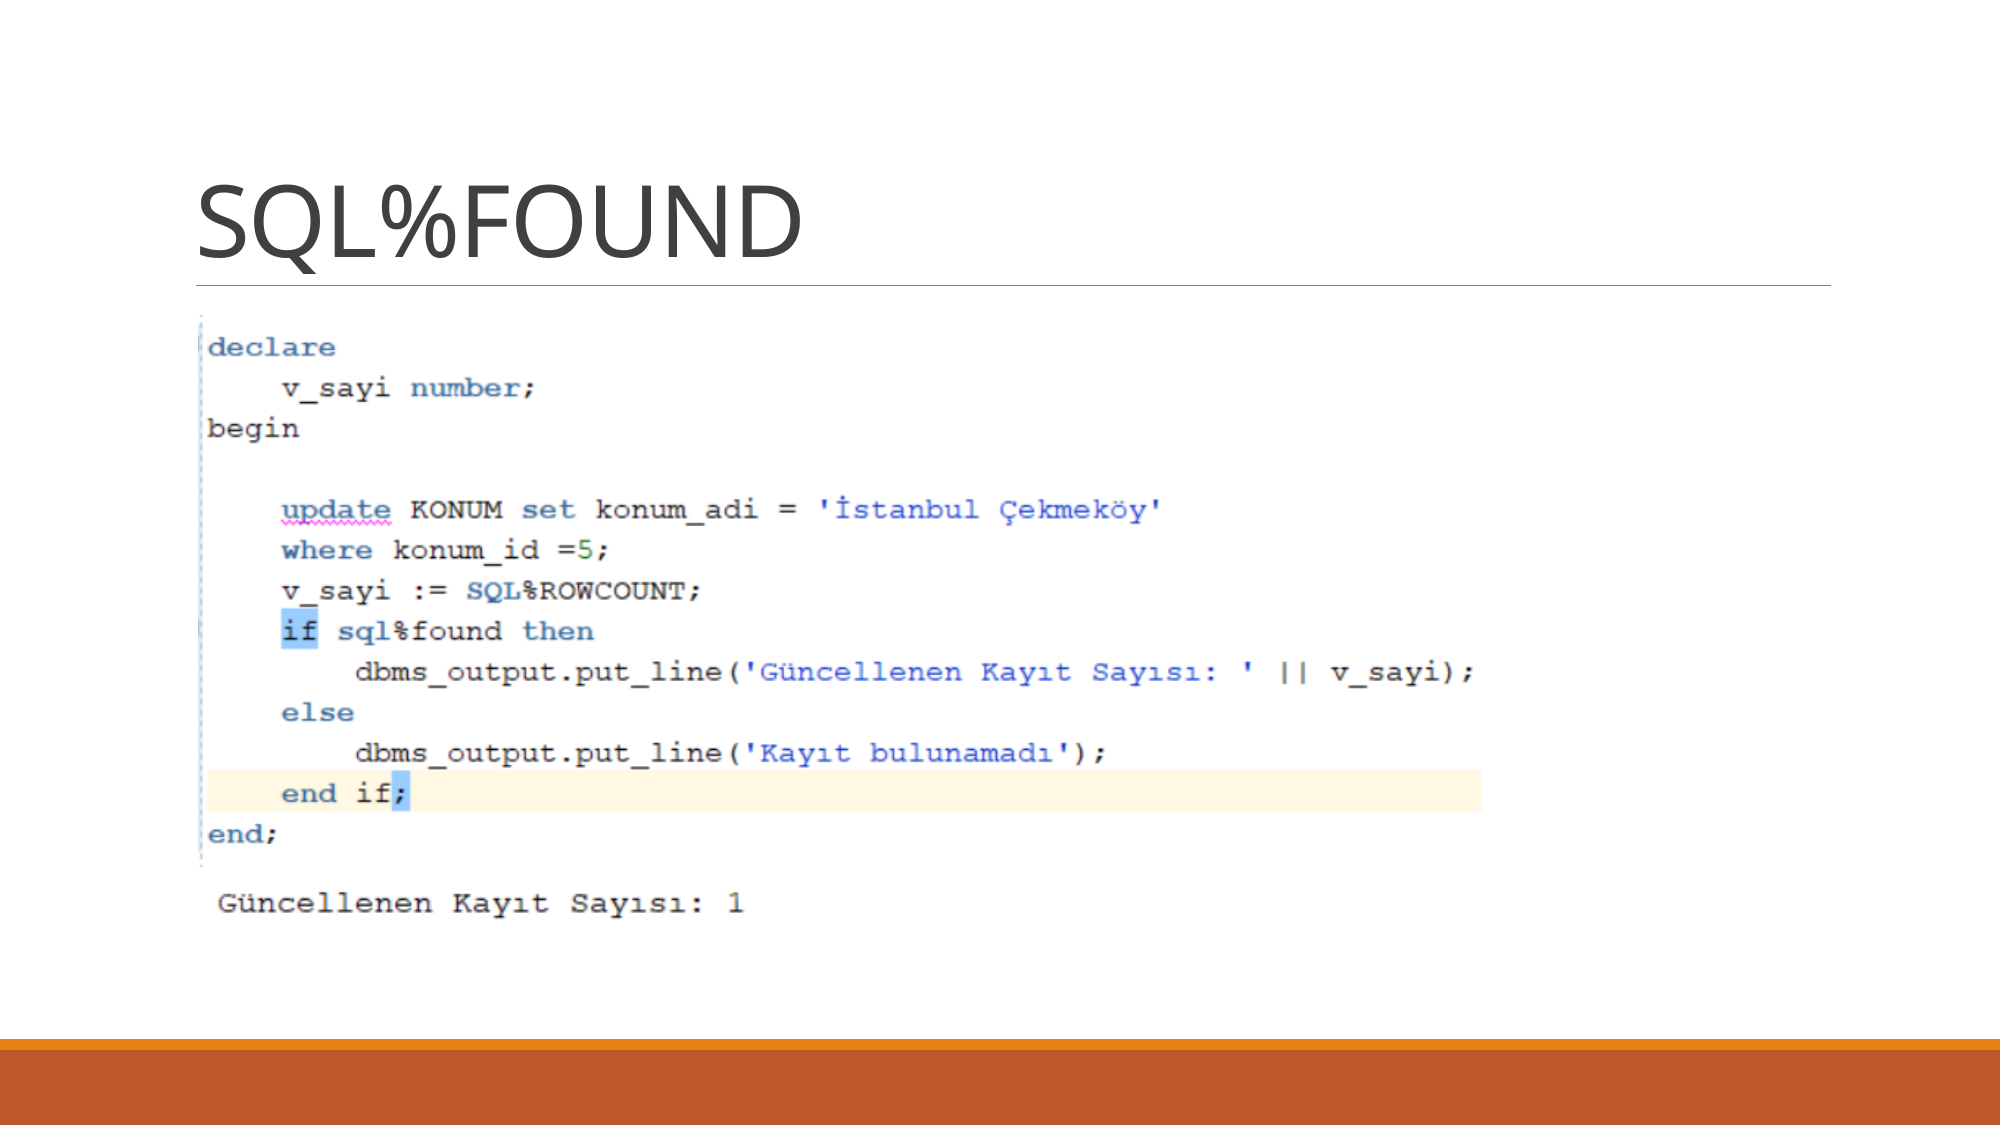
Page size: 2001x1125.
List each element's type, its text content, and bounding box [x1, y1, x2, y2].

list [197, 315, 1482, 867]
picture [215, 843, 1033, 1019]
title SQL%FOUND [180, 47, 1830, 285]
